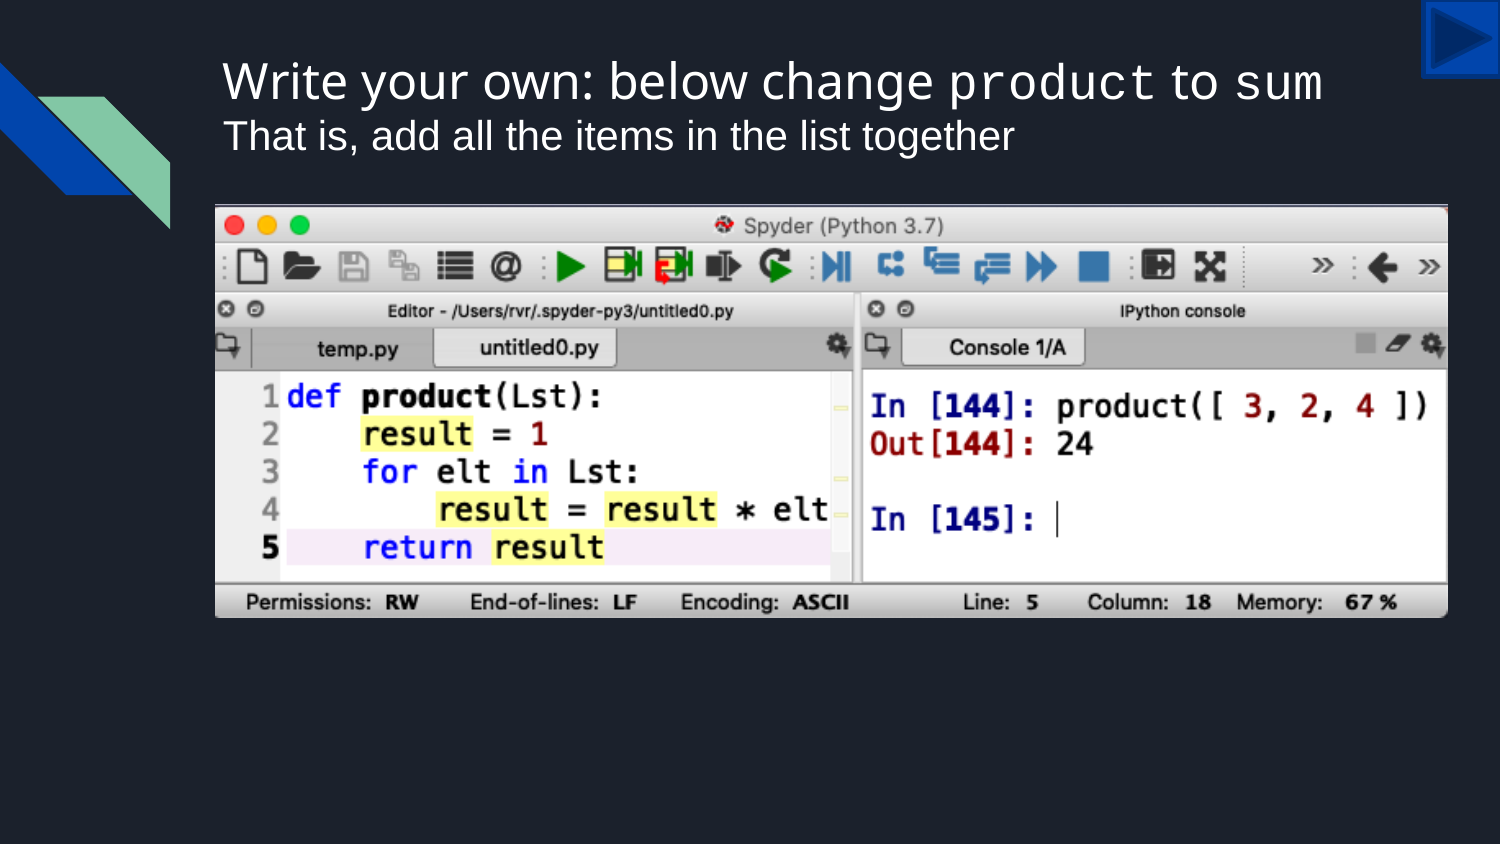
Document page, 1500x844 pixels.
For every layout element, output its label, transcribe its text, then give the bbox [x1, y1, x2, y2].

text_box [1421, 0, 1500, 79]
picture [214, 204, 1448, 618]
title Write your own: below change product to sum That is, add all the items in the list together [207, 34, 1448, 149]
